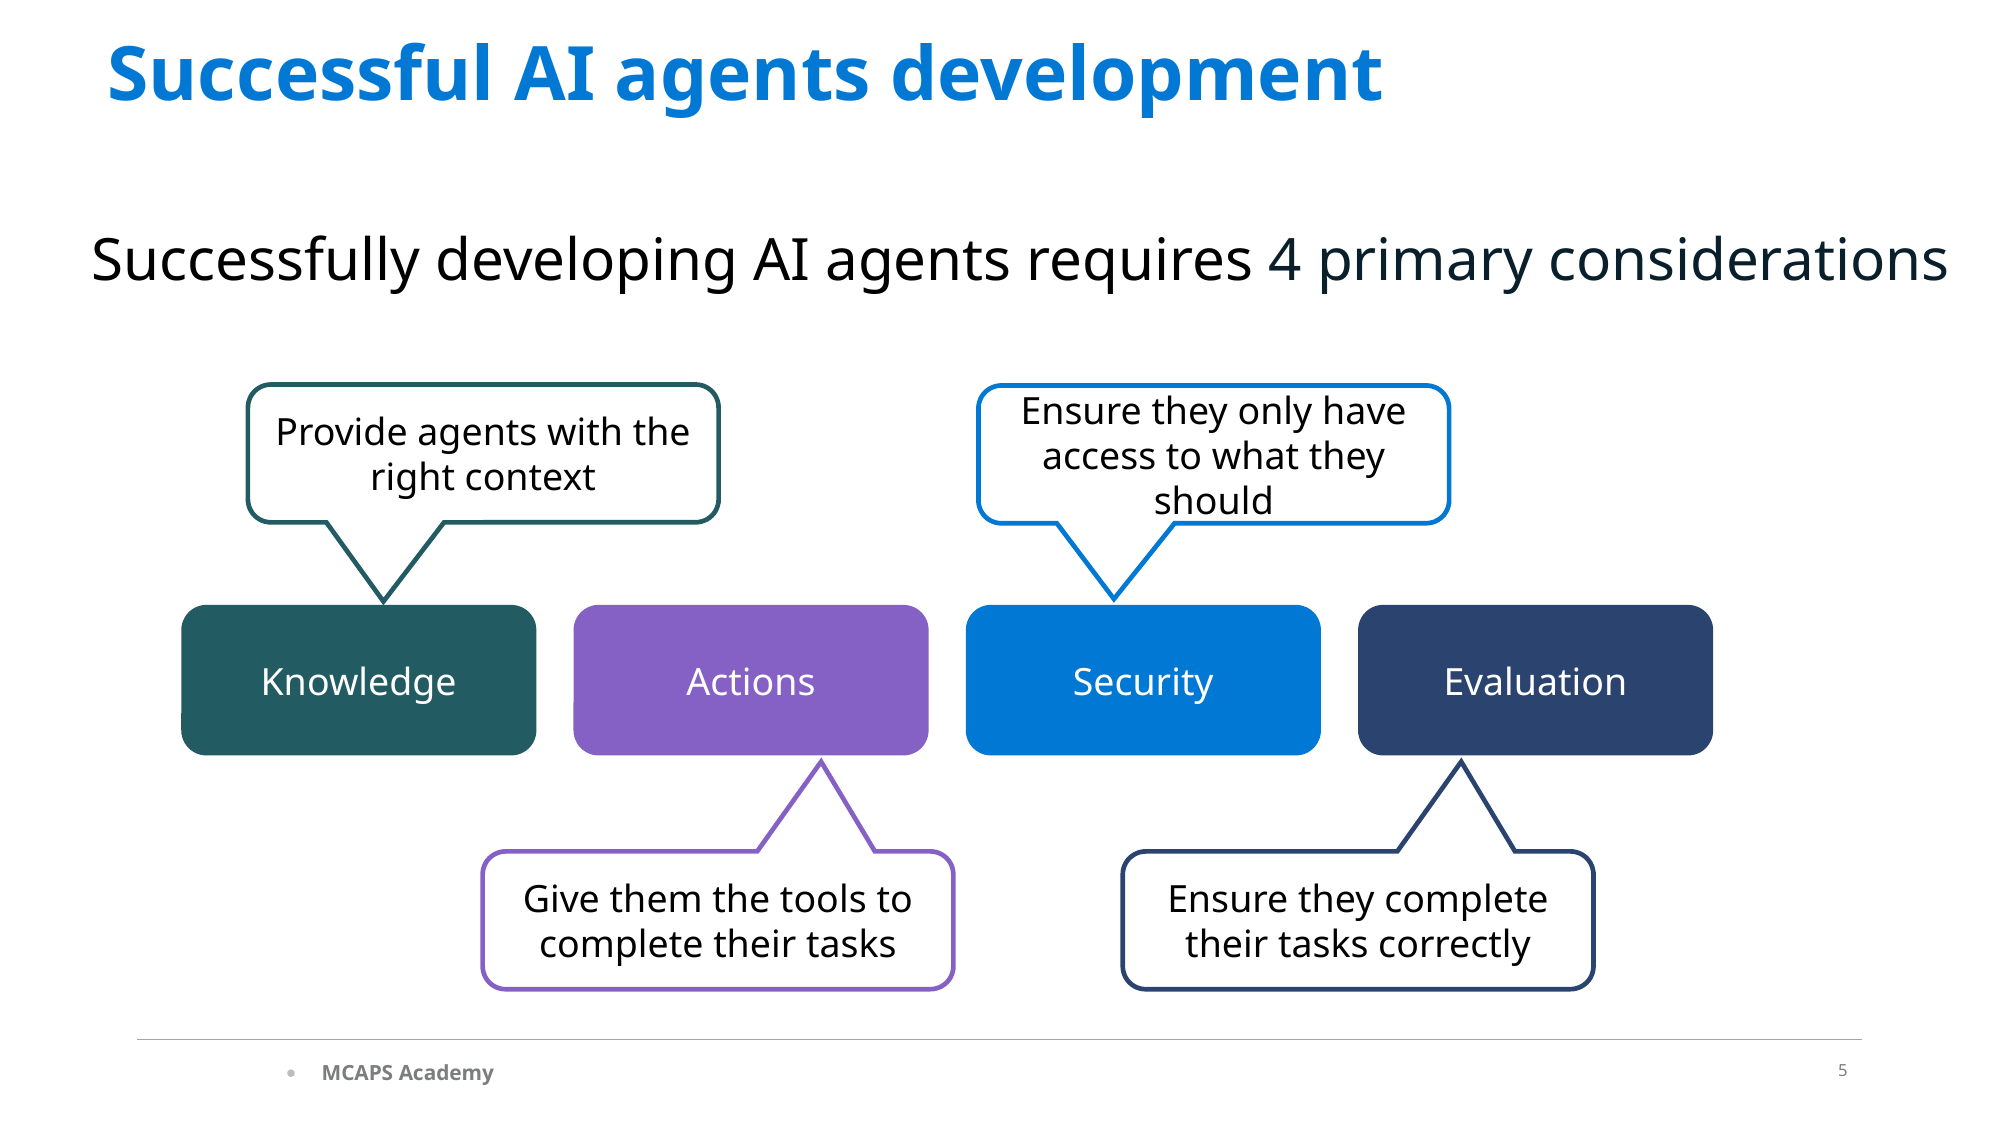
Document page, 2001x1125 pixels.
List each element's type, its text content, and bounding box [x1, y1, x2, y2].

text_box Successfully developing AI agents requires 4 primary considerations [77, 222, 1966, 287]
text_box Evaluation [1356, 603, 1715, 757]
text_box Provide agents with the right context [246, 382, 721, 605]
slide_number 5 [1412, 1052, 1863, 1086]
text_box Ensure they complete their tasks correctly [1121, 758, 1596, 991]
text_box Security [964, 603, 1323, 757]
text_box Knowledge [179, 603, 538, 757]
title Successful AI agents development [92, 27, 1905, 110]
text_box Actions [571, 603, 931, 757]
text_box Give them the tools to complete their tasks [481, 758, 955, 991]
text_box Ensure they only have access to what they should [976, 383, 1451, 602]
